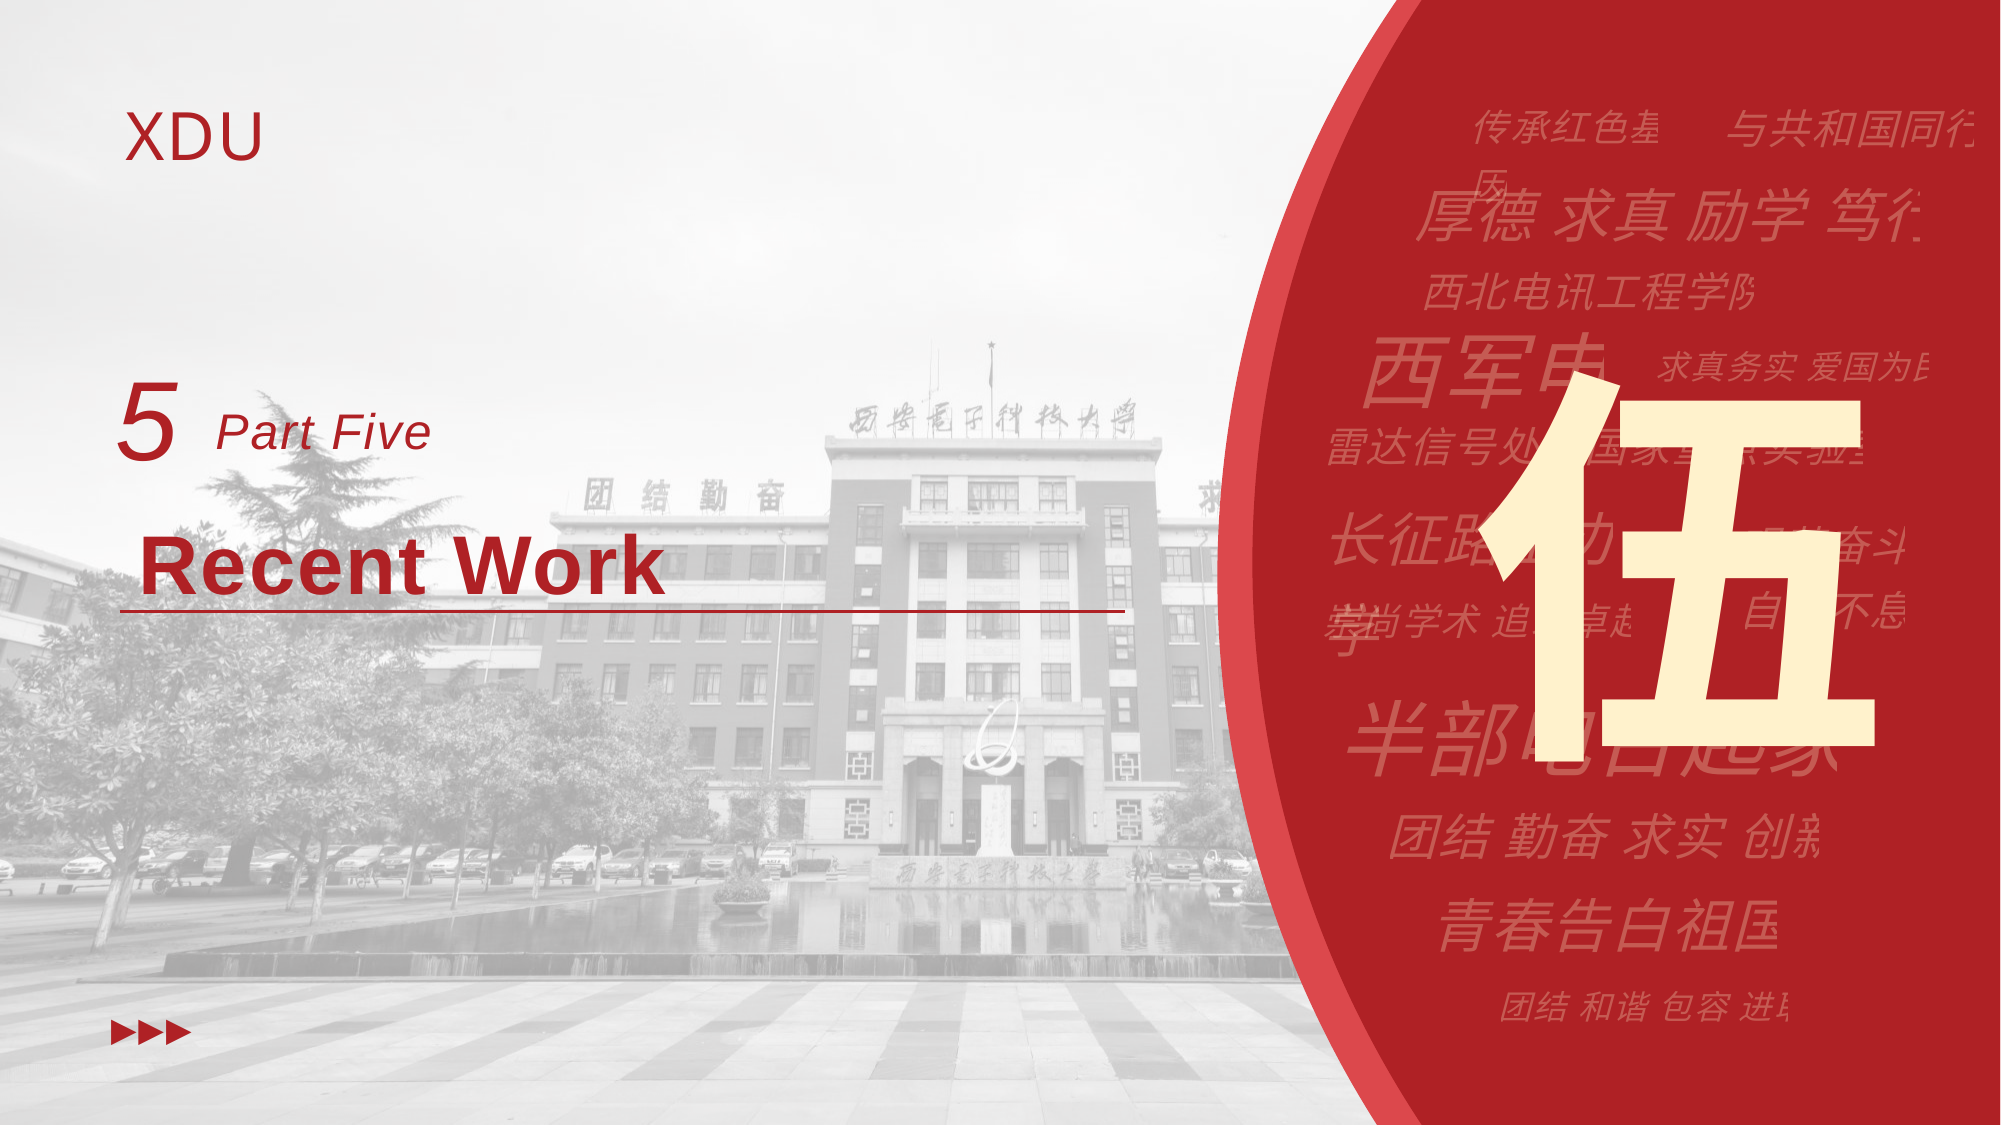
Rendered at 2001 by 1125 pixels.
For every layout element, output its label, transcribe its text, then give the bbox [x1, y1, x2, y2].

text_box 伍 [1455, 300, 1902, 815]
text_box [99, 300, 1126, 612]
